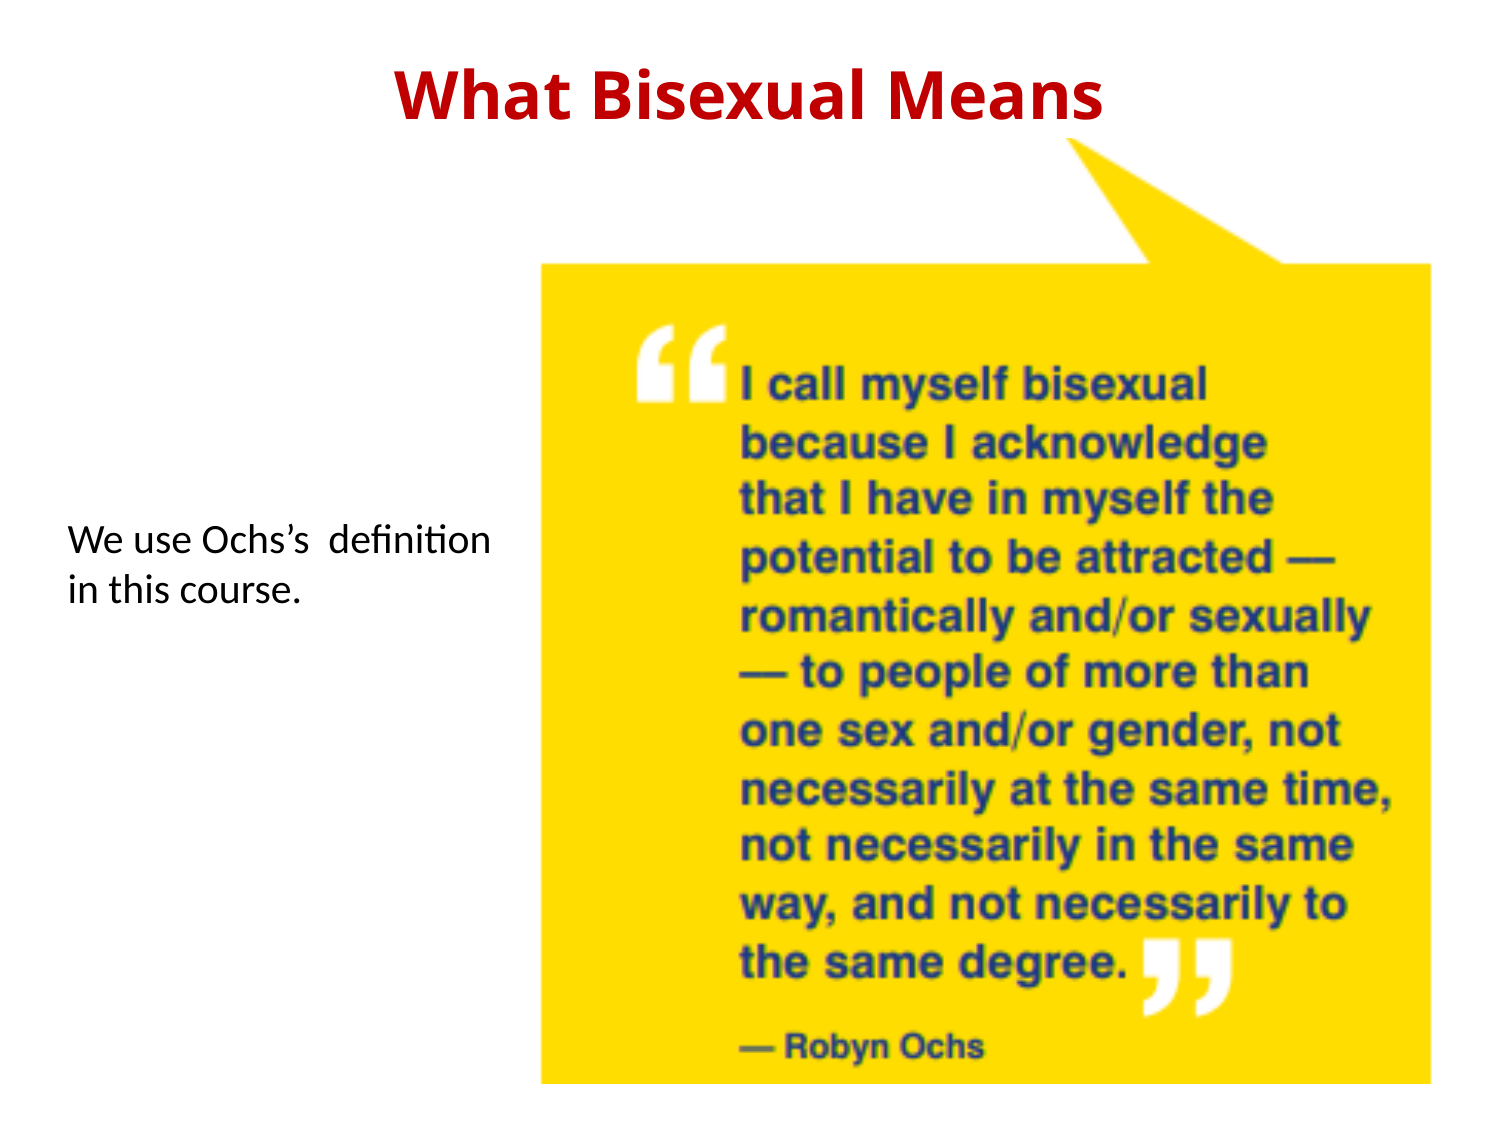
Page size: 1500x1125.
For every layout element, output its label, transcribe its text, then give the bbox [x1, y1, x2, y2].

text_box We use Ochs’s definition in this course. [52, 504, 490, 620]
picture [495, 138, 1500, 1085]
text_box What Bisexual Means [74, 45, 1425, 233]
